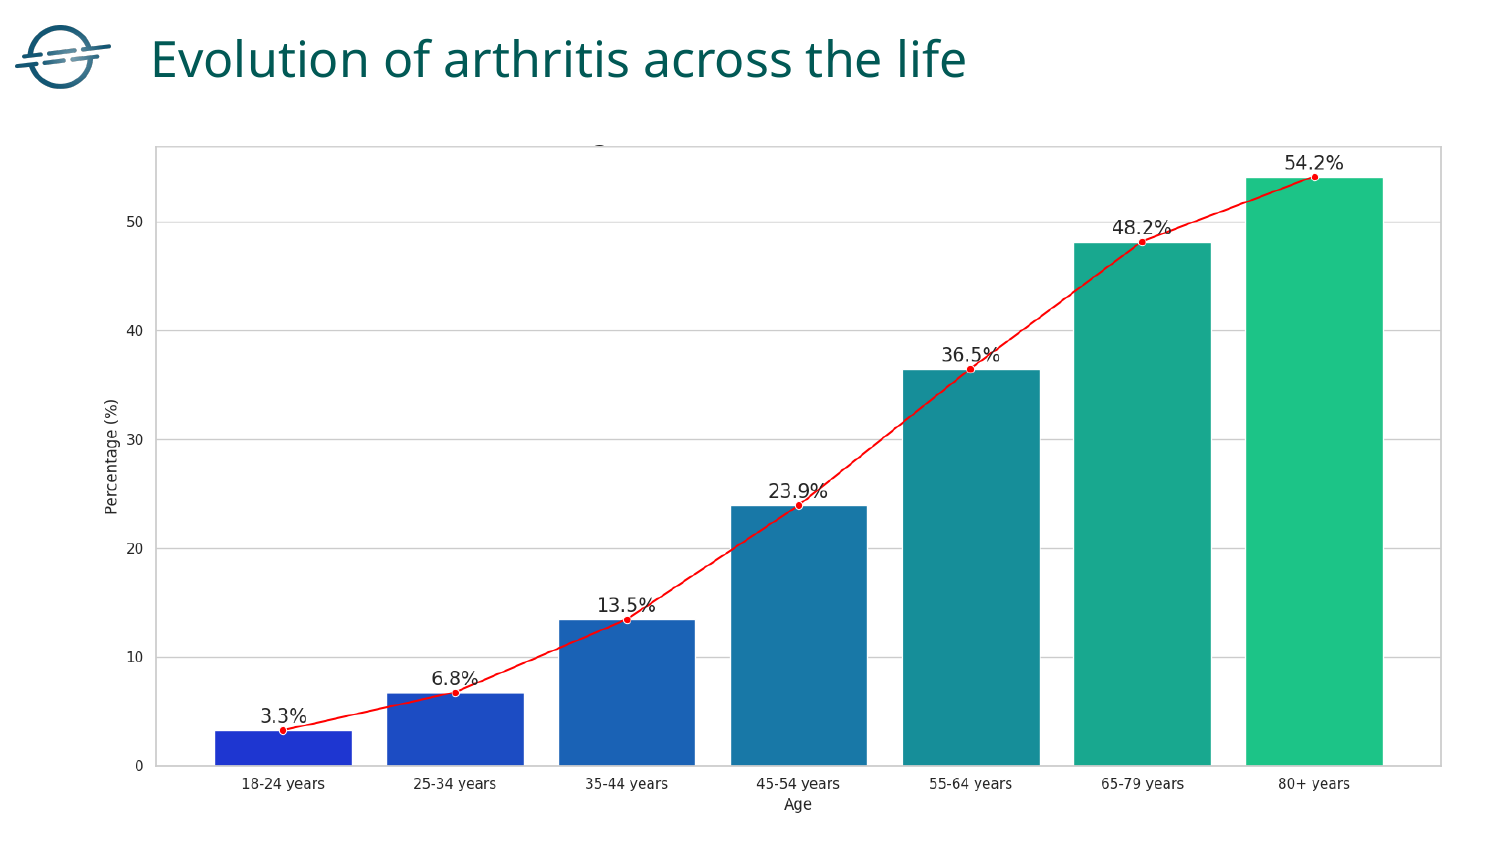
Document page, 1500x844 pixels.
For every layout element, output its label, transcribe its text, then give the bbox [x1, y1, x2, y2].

picture [94, 144, 1451, 822]
picture [15, 24, 111, 89]
title Evolution of arthritis across the life [135, 12, 1008, 143]
